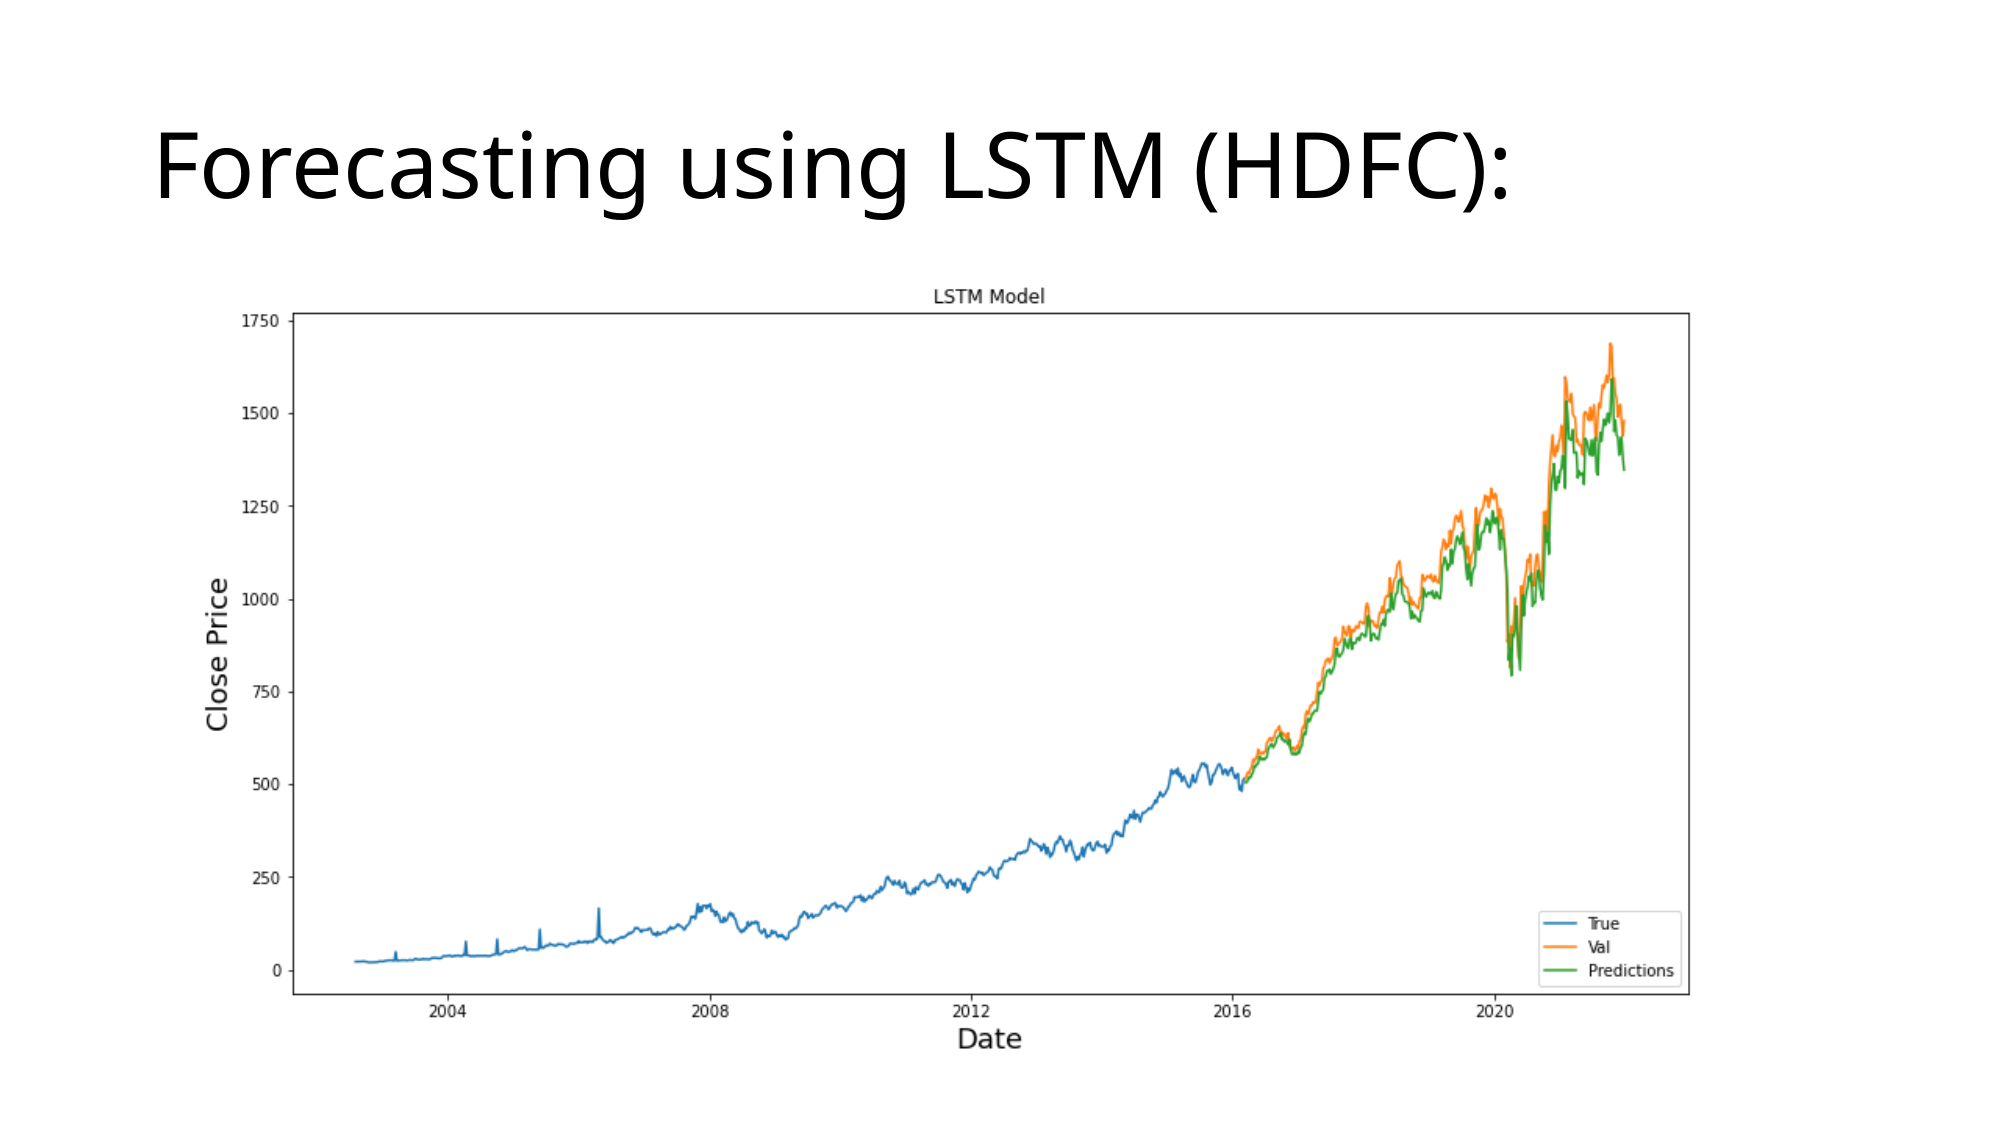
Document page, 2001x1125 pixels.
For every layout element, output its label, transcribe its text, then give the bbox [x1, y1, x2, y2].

picture [195, 277, 1698, 1066]
title Forecasting using LSTM (HDFC): [137, 59, 1863, 278]
